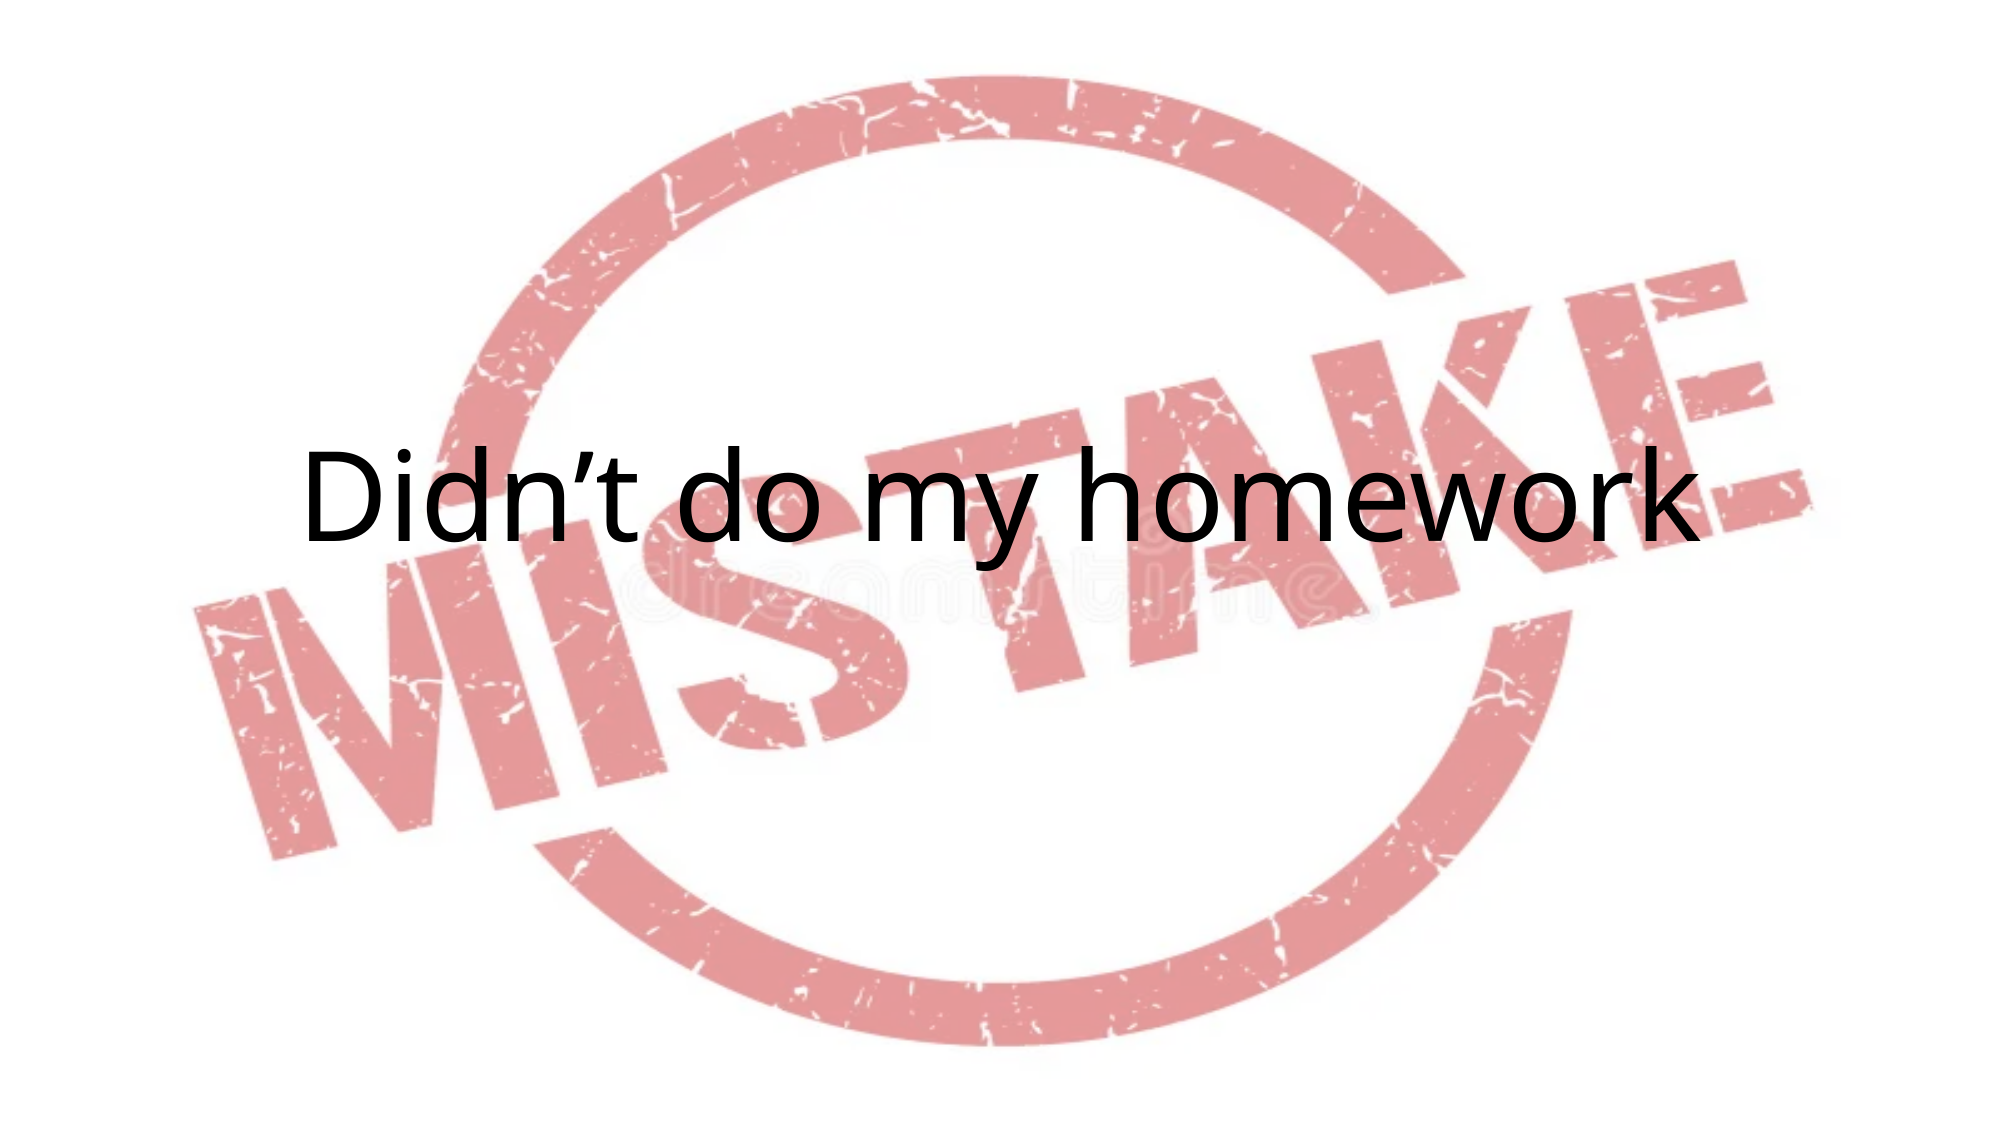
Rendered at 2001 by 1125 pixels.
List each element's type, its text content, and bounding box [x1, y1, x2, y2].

title Didn’t do my homework [249, 184, 1750, 576]
